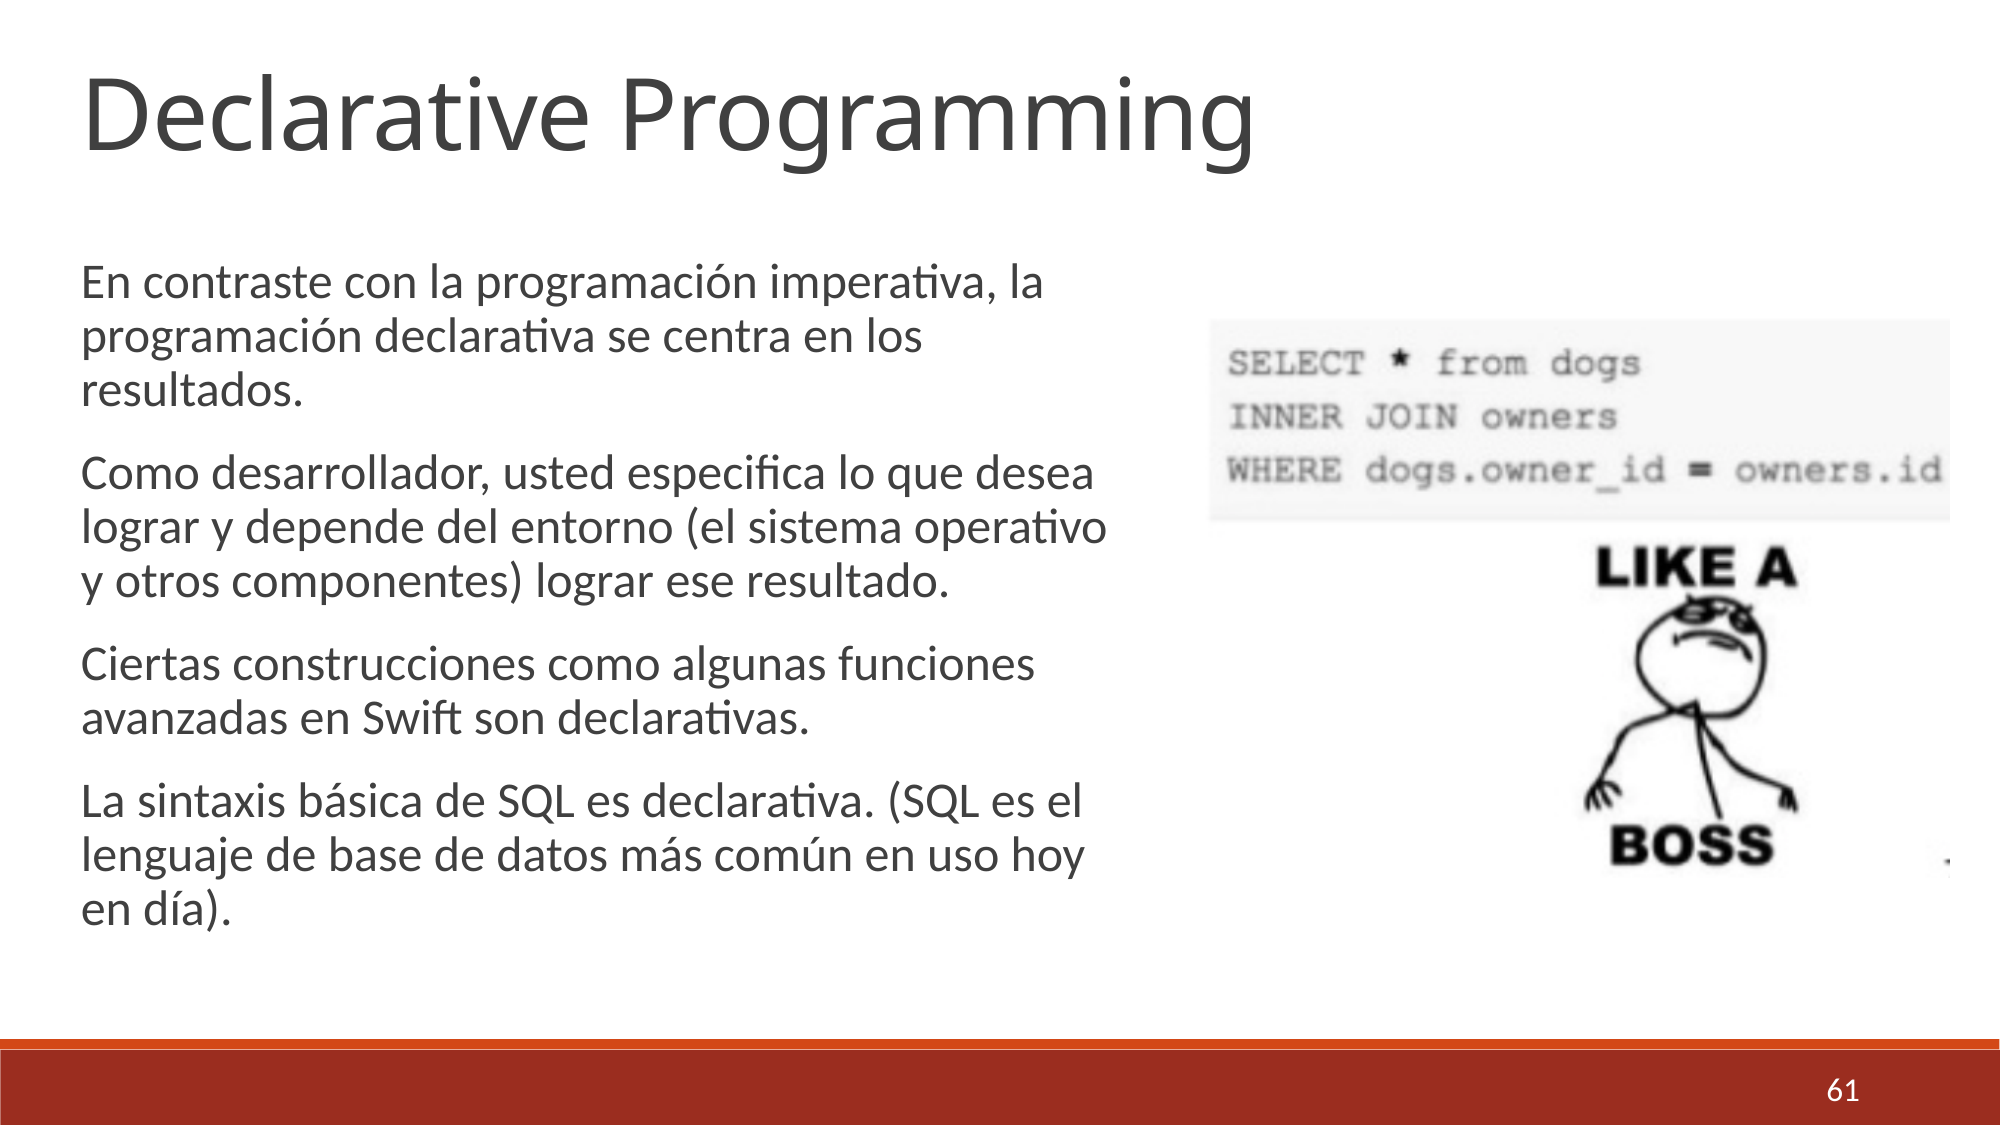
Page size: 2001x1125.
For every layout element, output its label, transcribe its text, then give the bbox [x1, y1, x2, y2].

slide_number 61 [126, 1061, 1875, 1115]
text_box En contraste con la programación imperativa, la programación declarativa se centra en los resultados. Como desarrollador, usted especifica lo que desea lograr y depende del entorno (el sistema operativo y otros componentes) lograr ese resultado. Ciertas construcciones como algunas funciones avanzadas en Swift son declarativas. La sintaxis básica de SQL es declarativa. (SQL es el lenguaje de base de datos más común en uso hoy en día). [51, 248, 1143, 975]
text_box Declarative Programming [65, 61, 1917, 297]
picture [1201, 317, 1951, 879]
